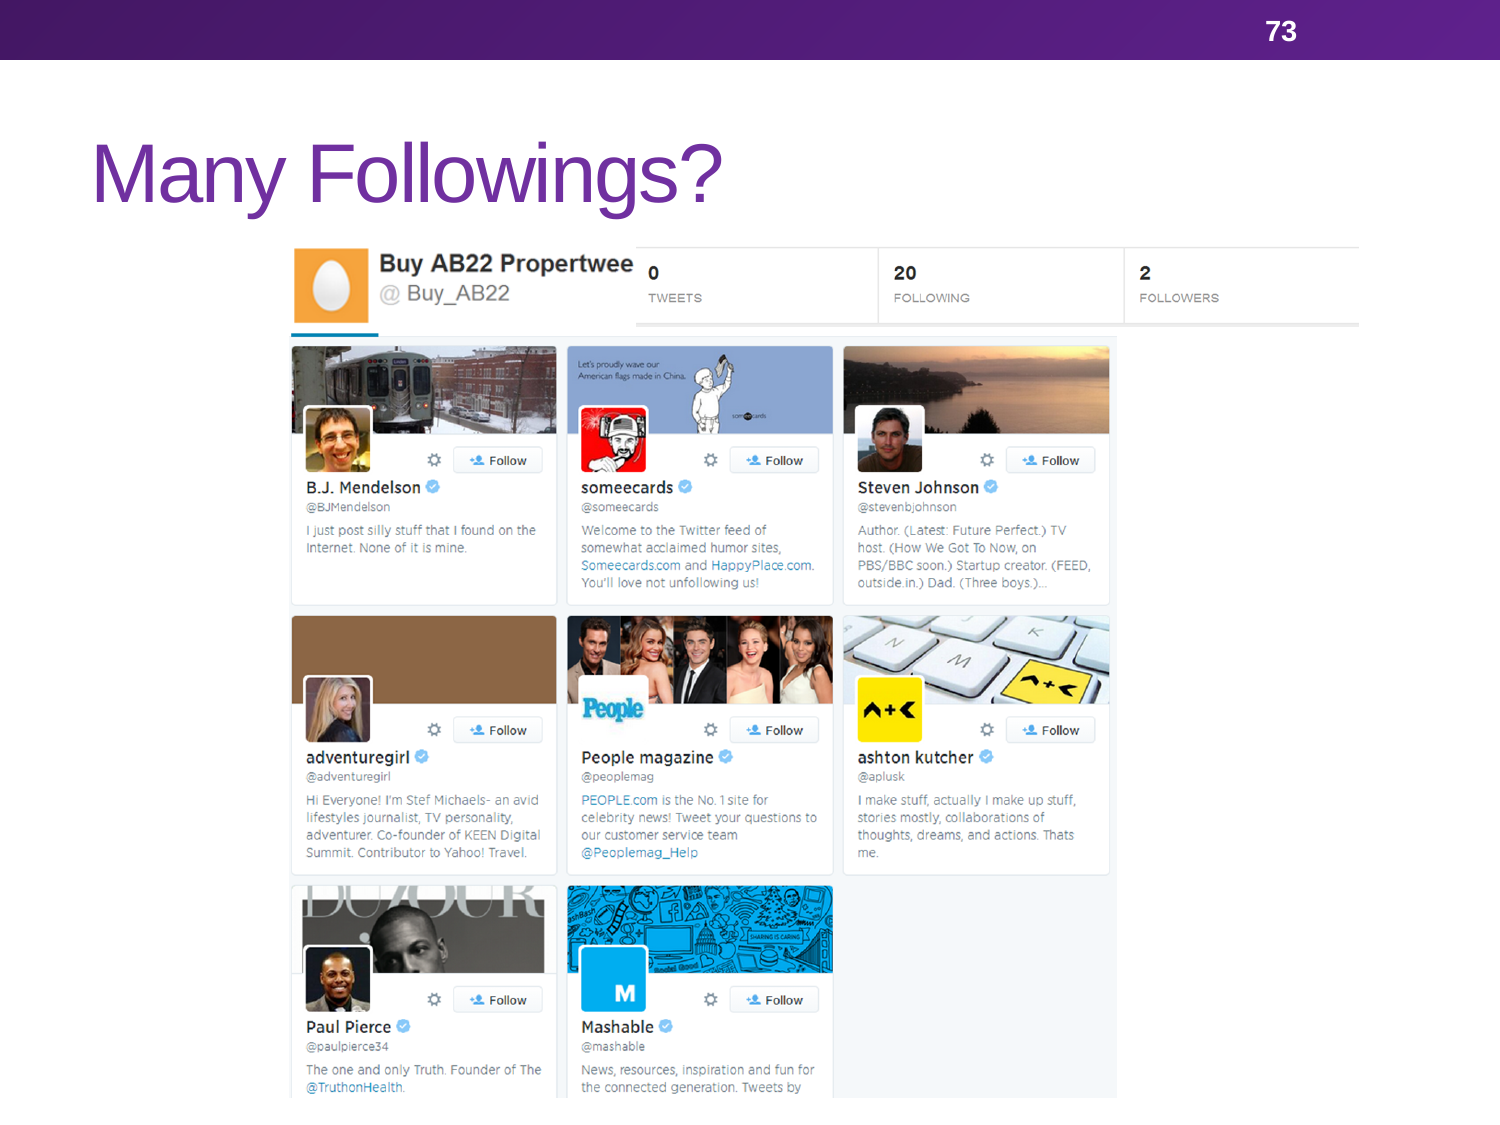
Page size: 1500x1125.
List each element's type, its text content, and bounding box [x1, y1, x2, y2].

picture [288, 244, 1359, 328]
slide_number 73 [1250, 3, 1425, 57]
title Many Followings? [75, 87, 1425, 250]
picture [288, 331, 1117, 1098]
